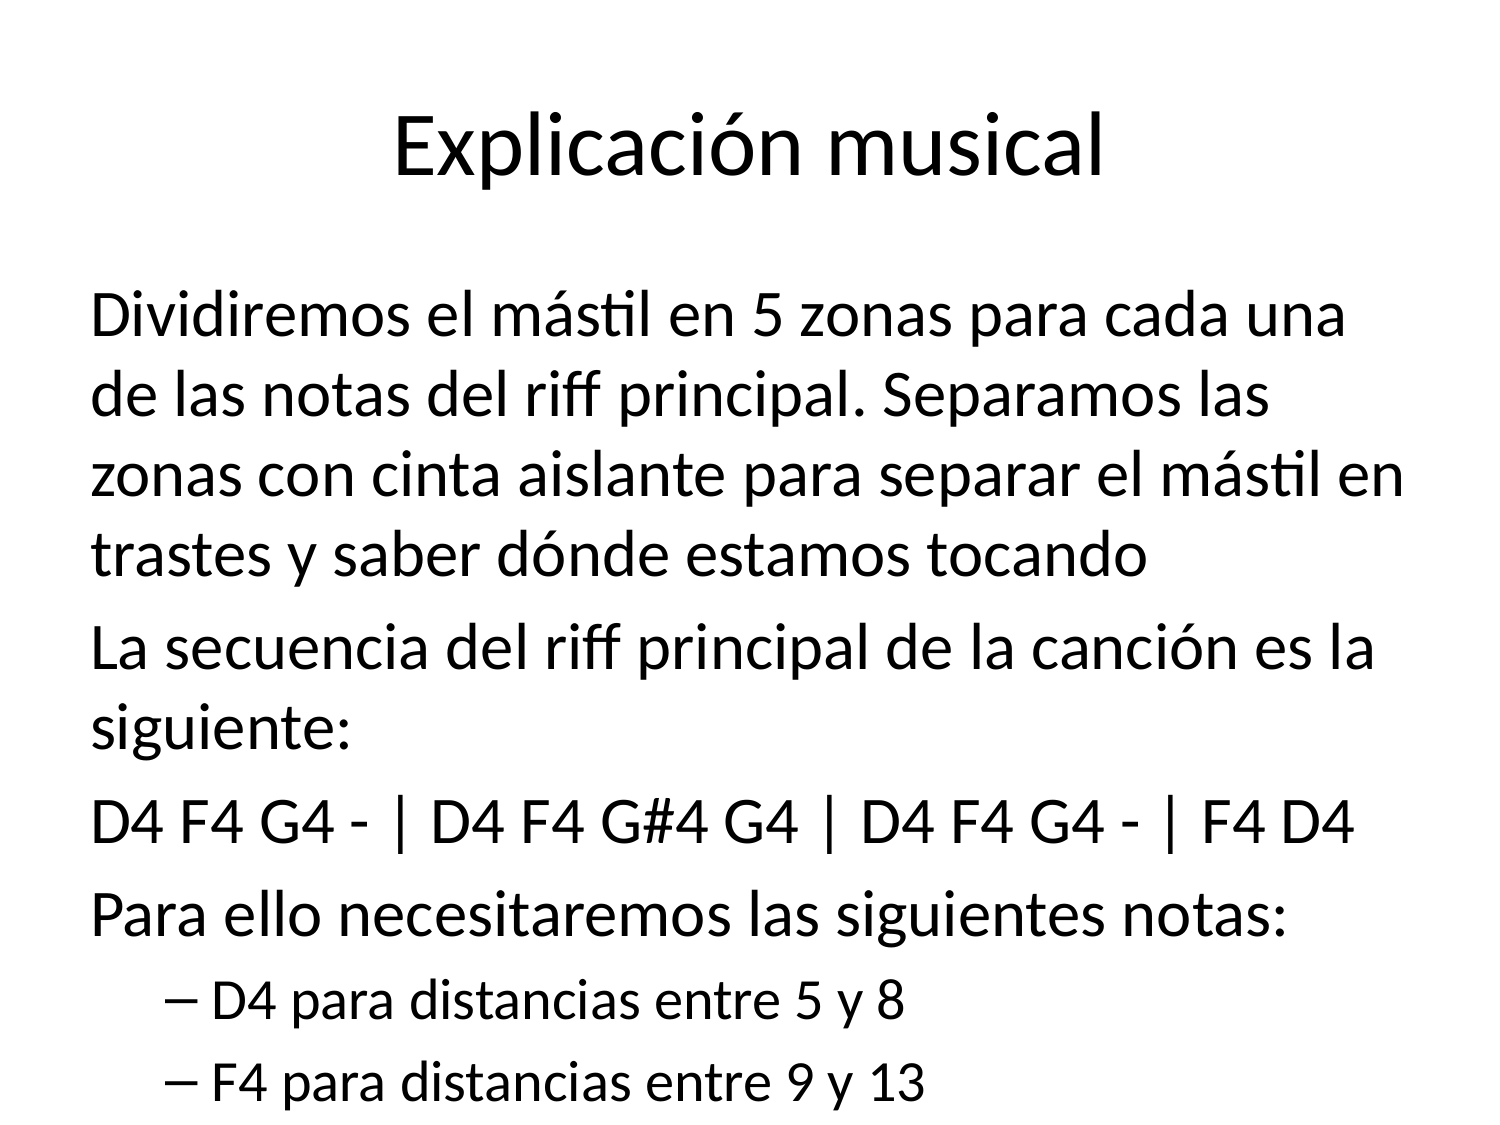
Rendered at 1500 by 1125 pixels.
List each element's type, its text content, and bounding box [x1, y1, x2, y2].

list Dividiremos el mástil en 5 zonas para cada una de las notas del riff principal. Separamos las zonas con cinta aislante para separar el mástil en trastes y saber dónde estamos tocando La secuencia del riff principal de la canción es la siguiente: D4 F4 G4 - | D4 F4 G#4 G4 | D4 F4 G4 - | F4 D4 Para ello necesitaremos las siguientes notas: D4 para distancias entre 5 y 8 F4 para distancias entre 9 y 13 G4 para distancias entre 14 y 18 G#4 para distancias entre 18 y 21 Correspondencia entre tonos y notas Las posiciones más cercanas al sensor serán las notas más graves. [75, 262, 1425, 1005]
title Explicación musical [75, 45, 1425, 233]
